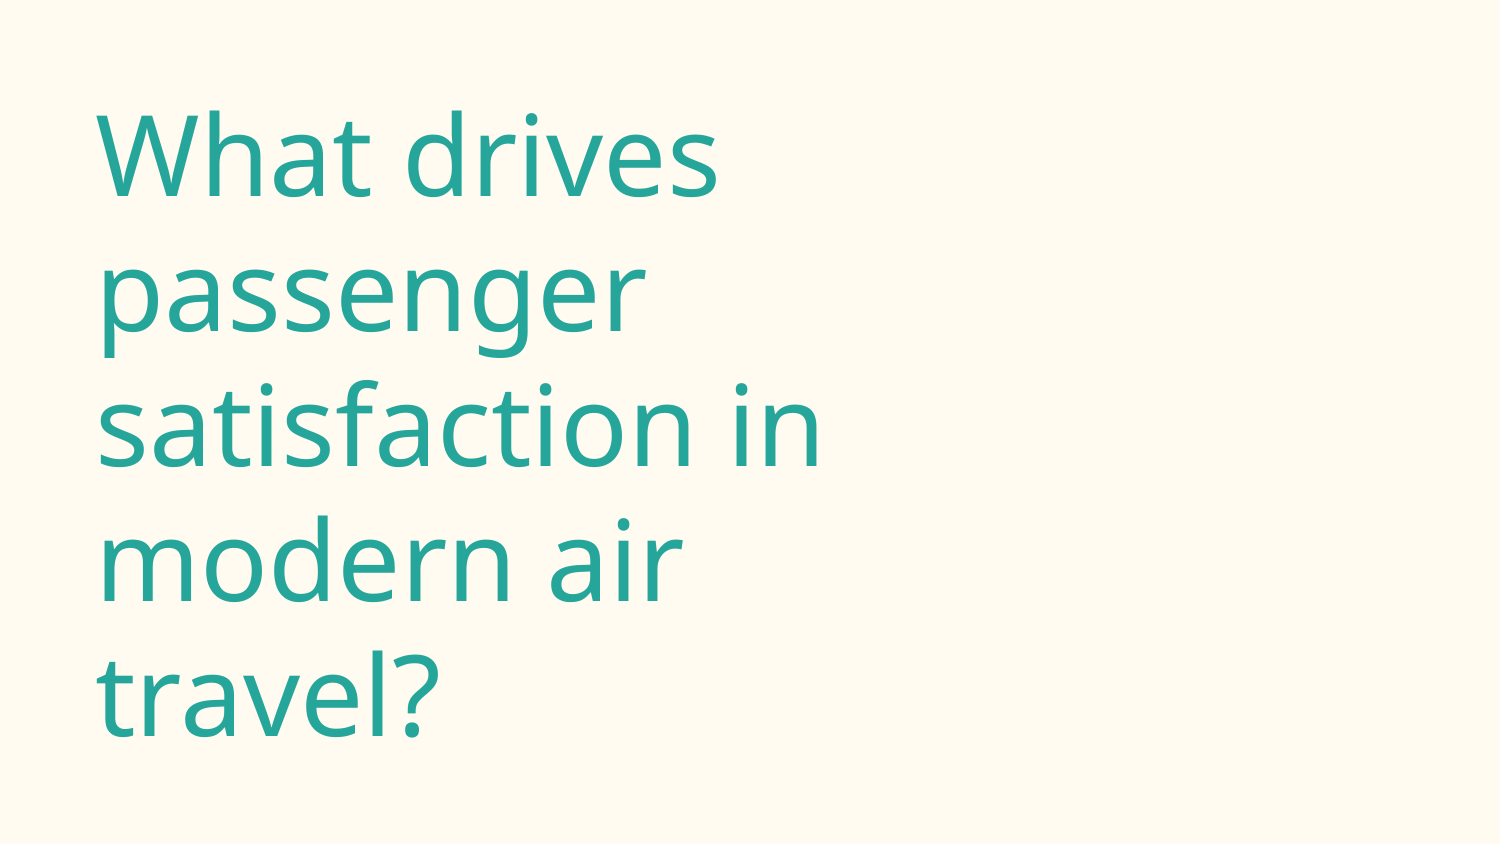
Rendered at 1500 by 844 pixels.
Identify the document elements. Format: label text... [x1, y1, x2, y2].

title What drives passenger satisfaction in modern air travel? [80, 86, 1000, 758]
